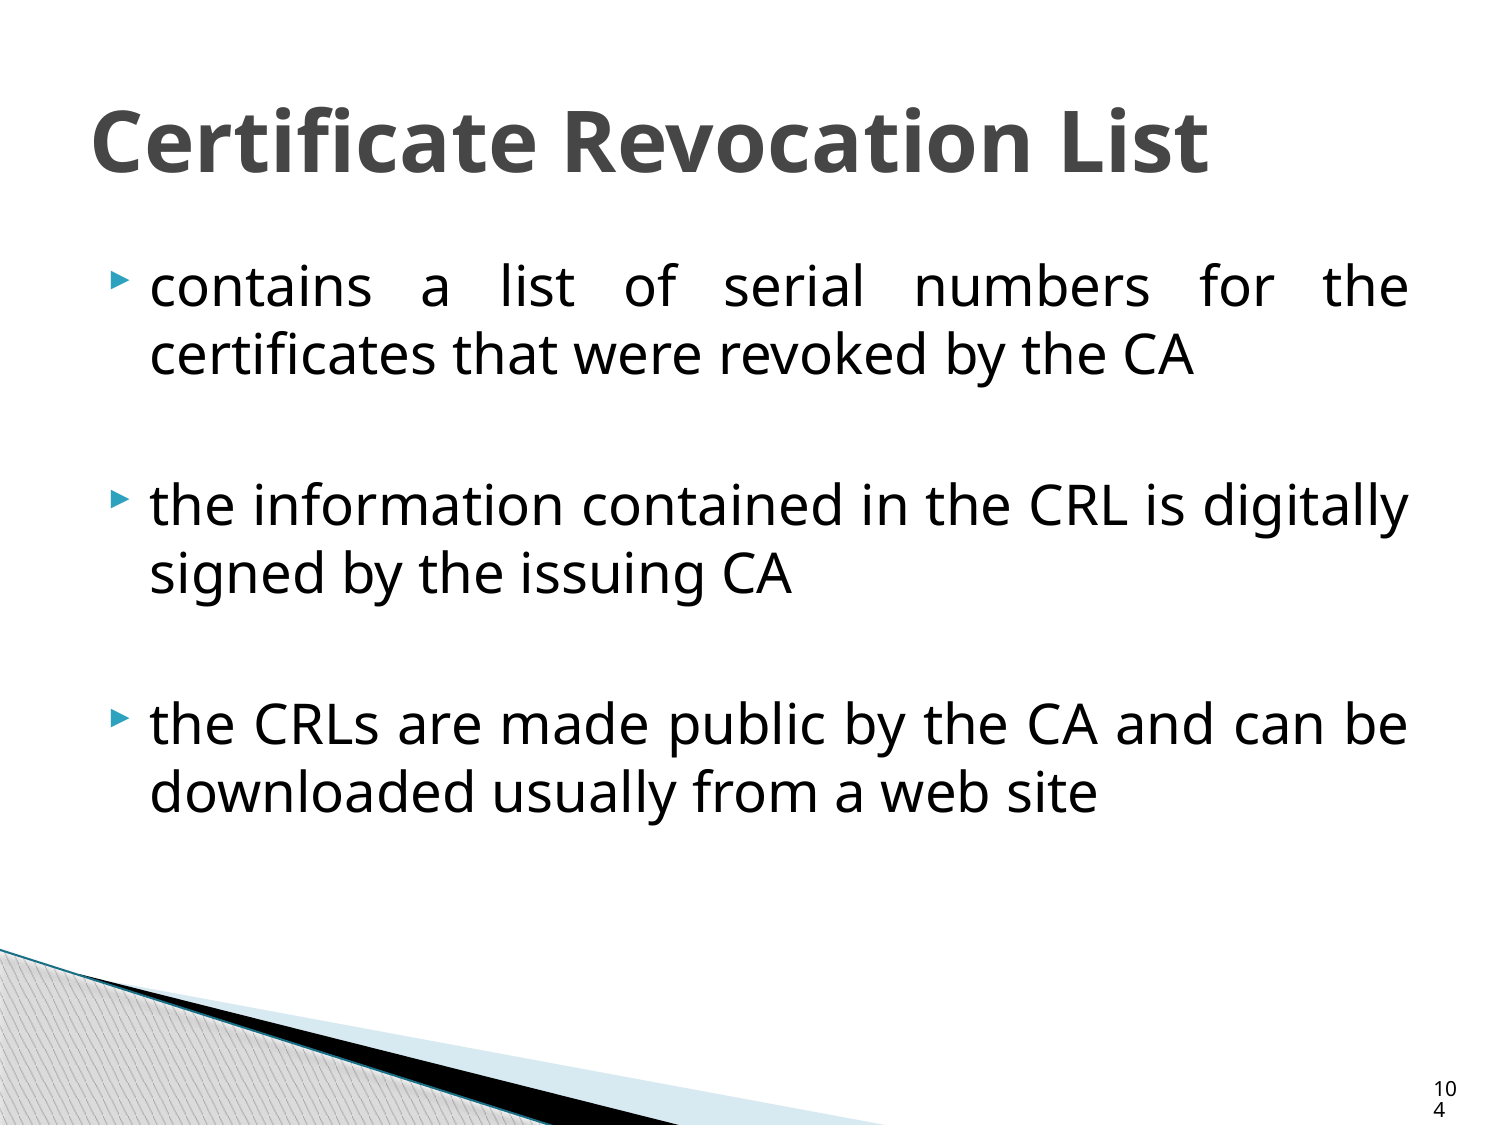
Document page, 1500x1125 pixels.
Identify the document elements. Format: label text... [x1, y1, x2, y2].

list contains a list of serial numbers for the certificates that were revoked by the CA the information contained in the CRL is digitally signed by the issuing CA the CRLs are made public by the CA and can be downloaded usually from a web site [75, 243, 1425, 986]
slide_number 104 [1418, 1051, 1479, 1112]
title Certificate Revocation List [75, 45, 1425, 233]
